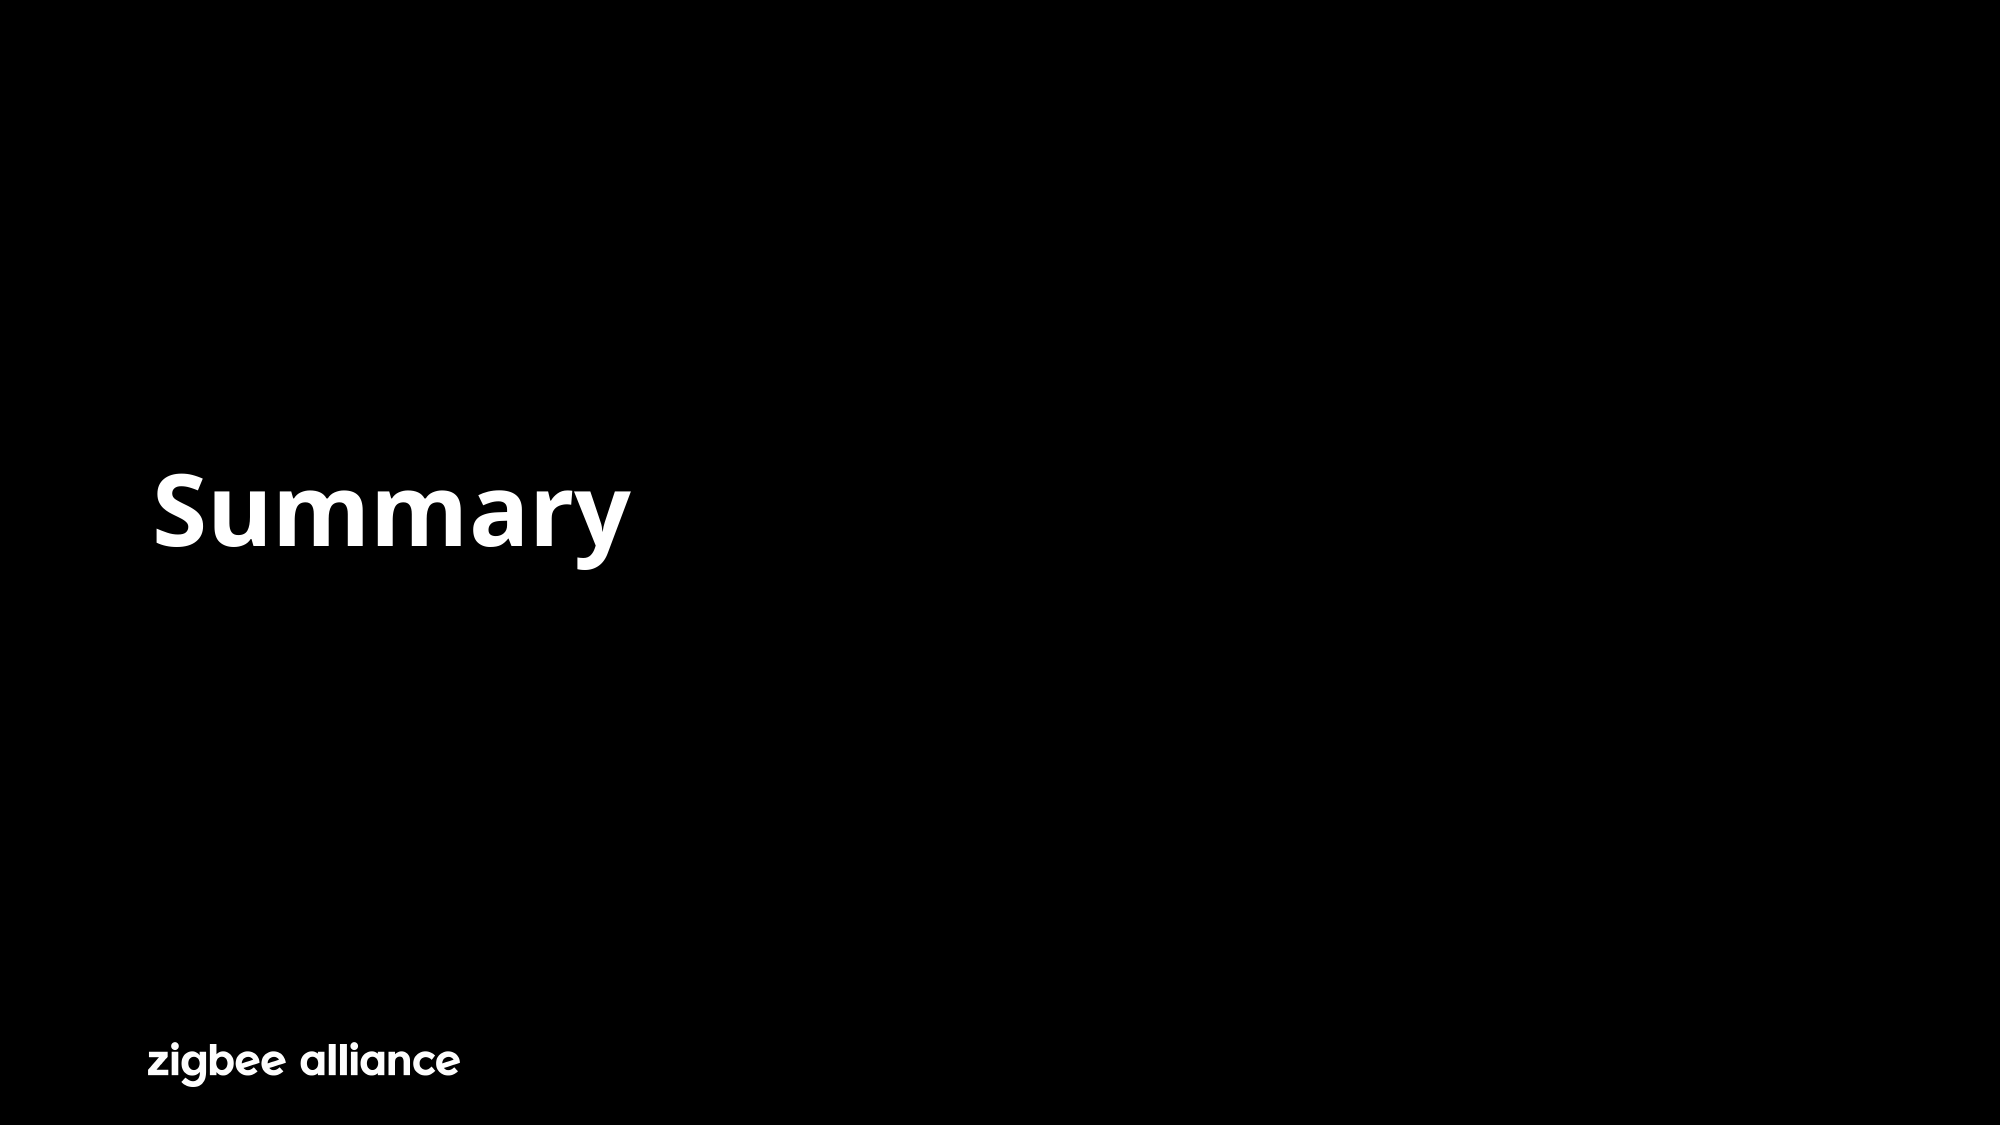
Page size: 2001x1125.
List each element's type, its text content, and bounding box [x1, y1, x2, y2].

text_box Summary [137, 184, 1341, 576]
picture [148, 1042, 460, 1087]
